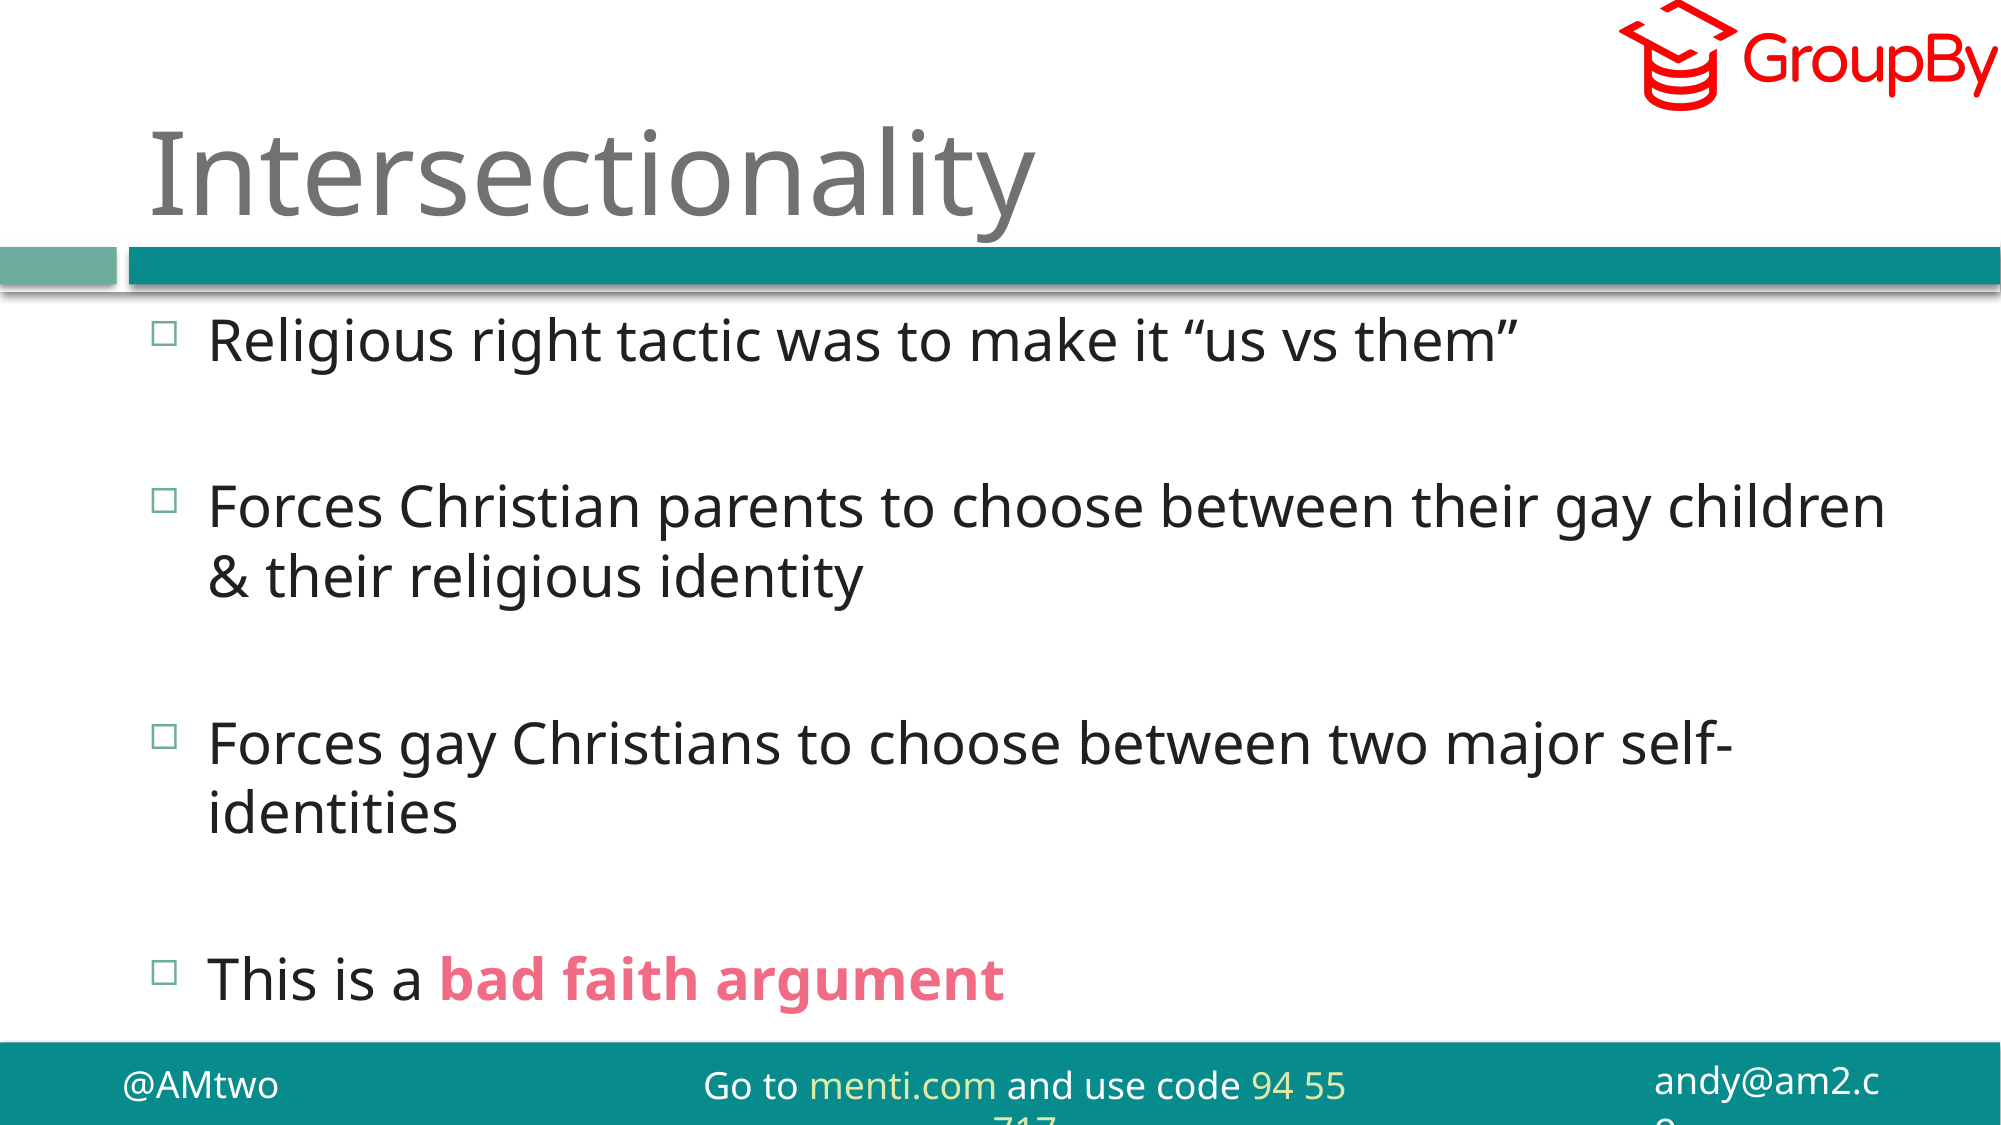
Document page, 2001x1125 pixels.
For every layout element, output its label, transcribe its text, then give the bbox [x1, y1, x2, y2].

title Intersectionality [133, 25, 1917, 246]
list Religious right tactic was to make it “us vs them” Forces Christian parents to choose between their gay children & their religious identity Forces gay Christians to choose between two major self-identities This is a bad faith argument [133, 295, 1918, 1028]
picture [1619, 0, 1998, 111]
